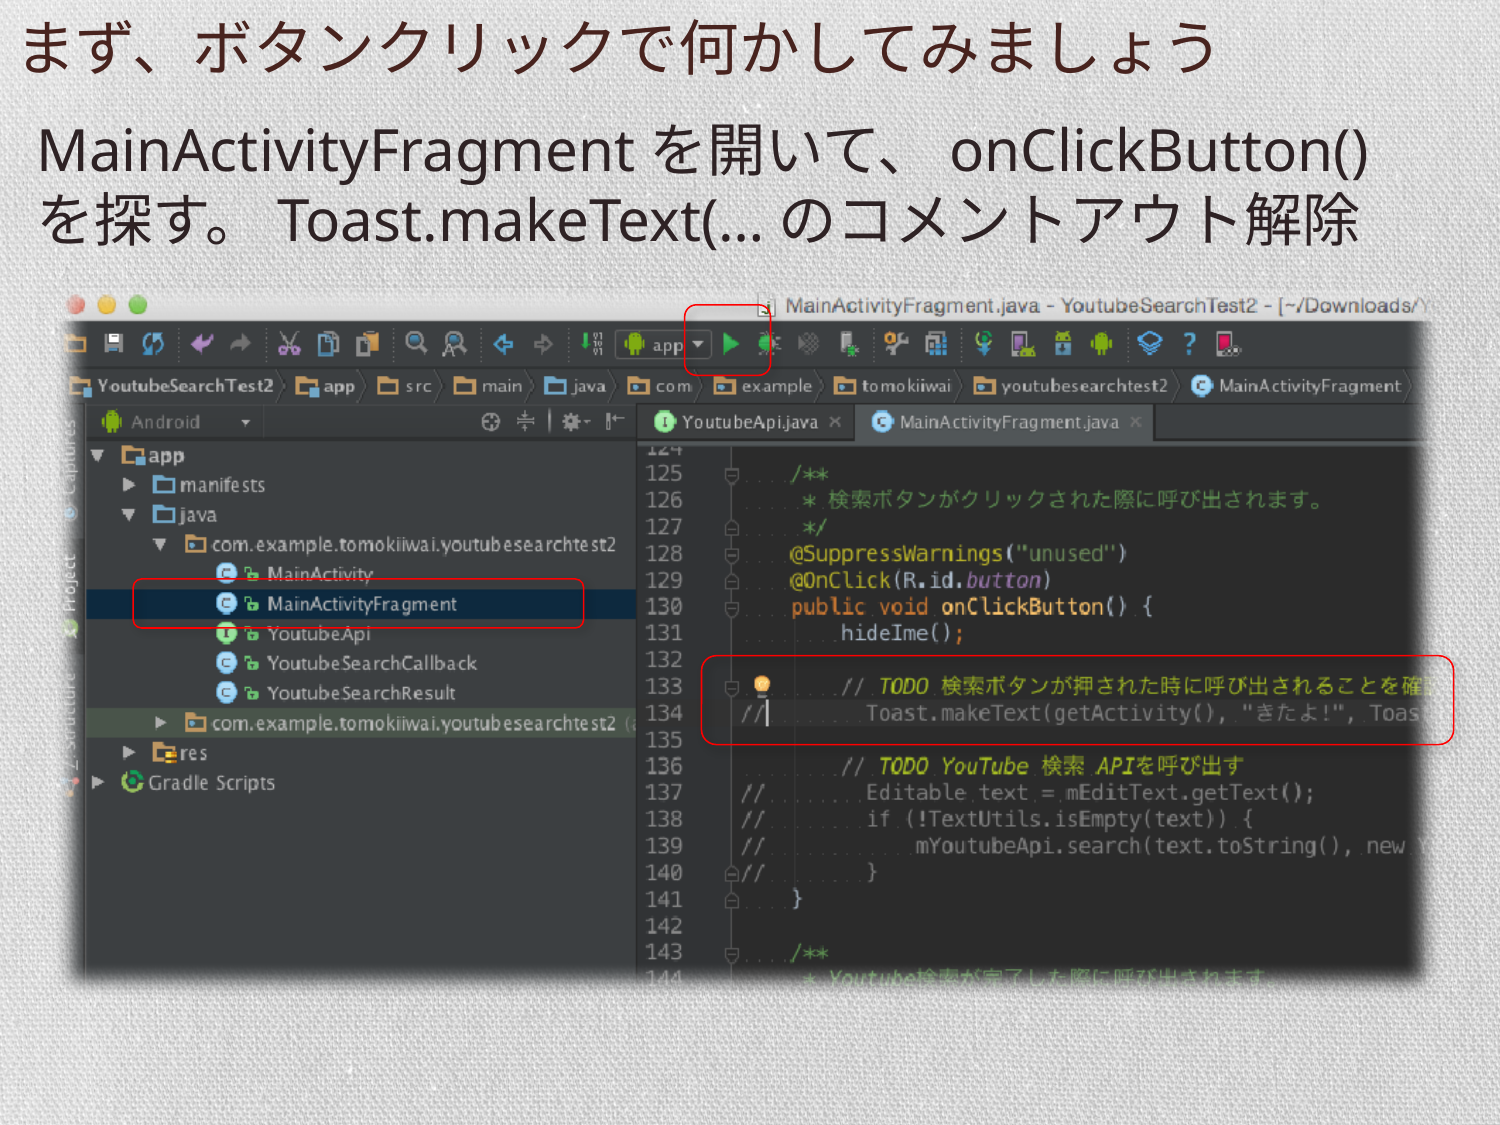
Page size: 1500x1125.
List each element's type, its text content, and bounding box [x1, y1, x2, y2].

picture [54, 278, 1440, 999]
text_box [1449, 658, 1455, 742]
title まず、ボタンクリックで何かしてみましょう [0, 1, 1500, 91]
text_box MainActivityFragmentを開いて、onClickButton()を探す。Toast.makeText(…のコメントアウト解除 [21, 105, 1451, 261]
